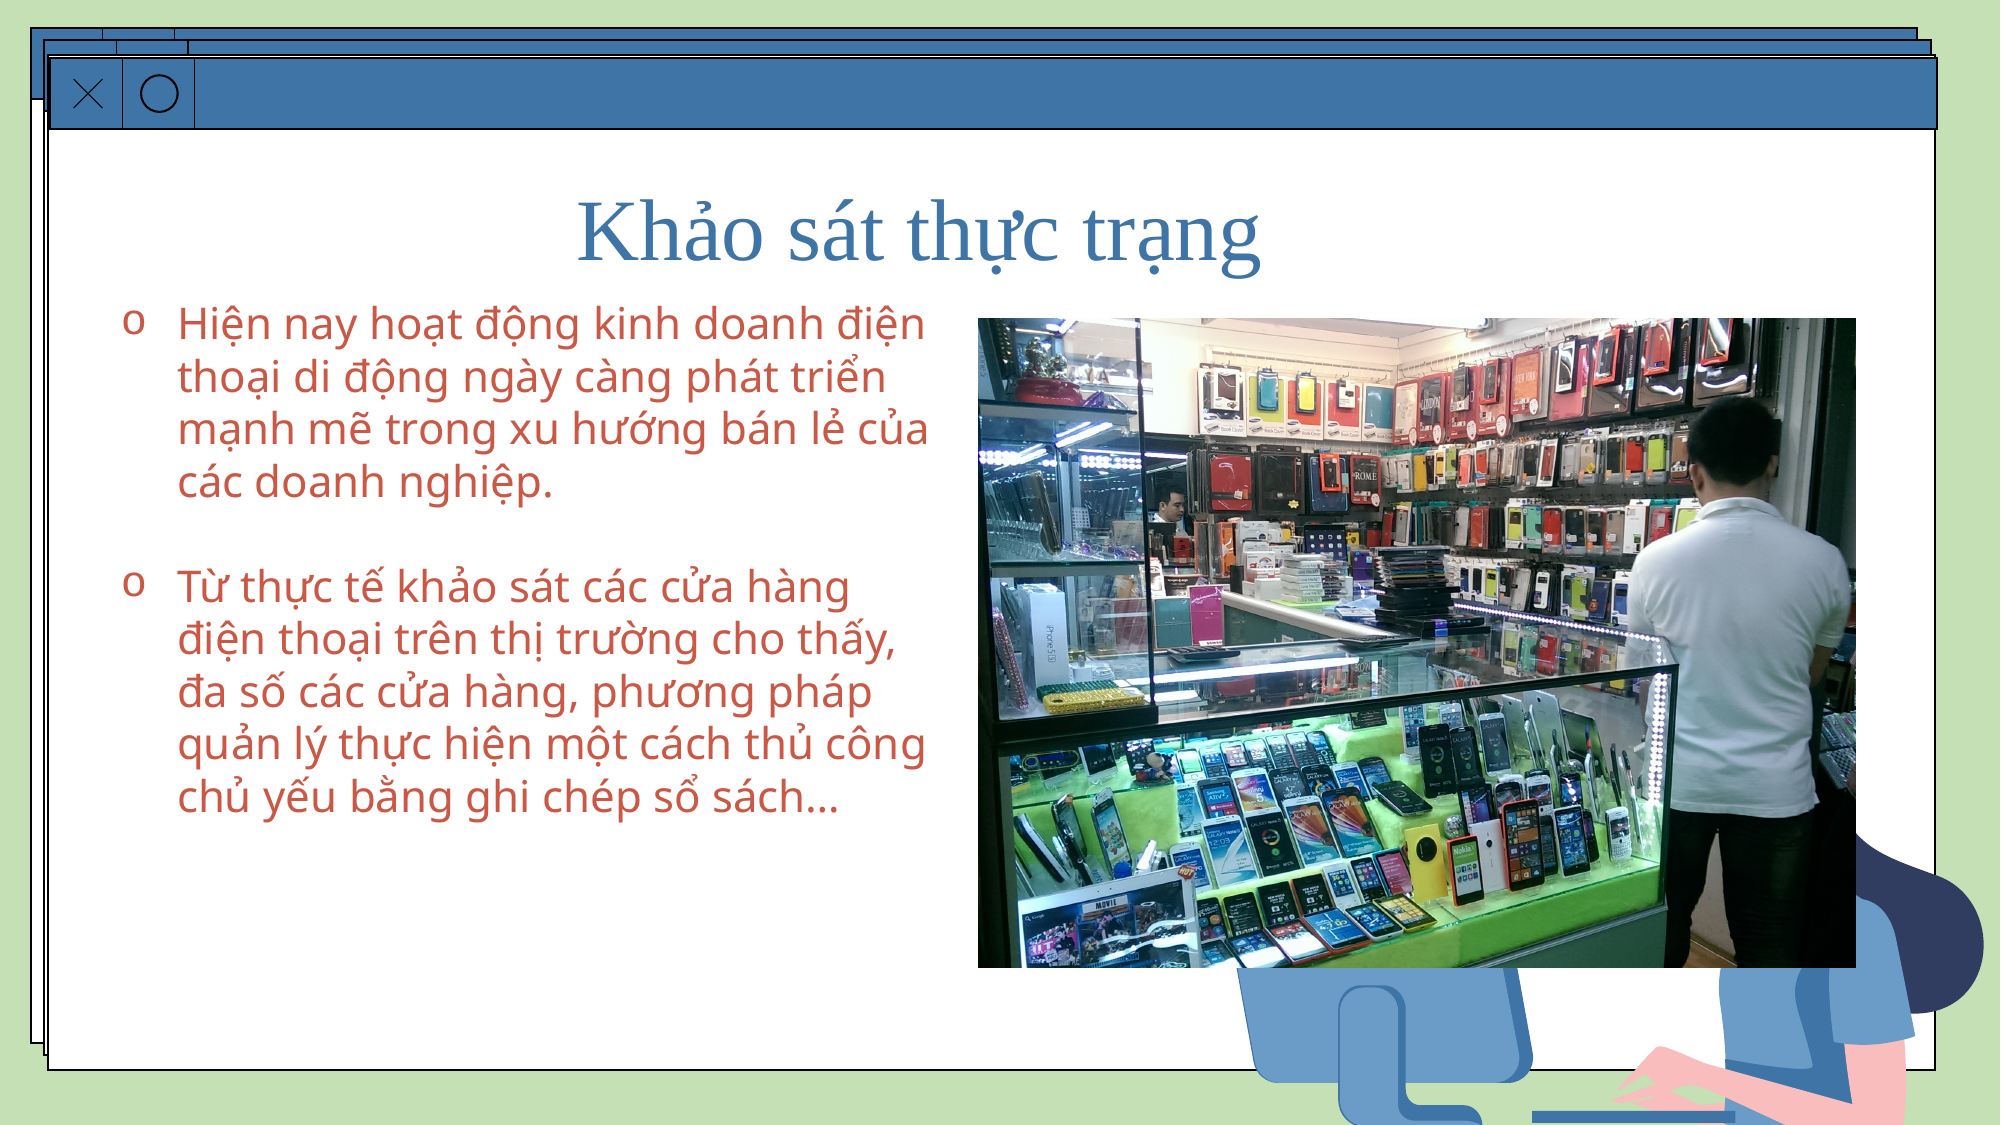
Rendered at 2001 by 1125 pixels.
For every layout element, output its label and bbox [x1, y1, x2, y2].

text_box [1625, 874, 1914, 1125]
text_box [30, 27, 1918, 1044]
text_box [1534, 1110, 1625, 1123]
text_box [1222, 968, 1534, 1125]
text_box [43, 40, 1931, 1056]
picture [978, 318, 1856, 968]
text_box [1611, 1095, 1625, 1103]
text_box [47, 55, 1938, 1071]
text_box [1938, 875, 1984, 1011]
text_box [1856, 713, 1944, 874]
